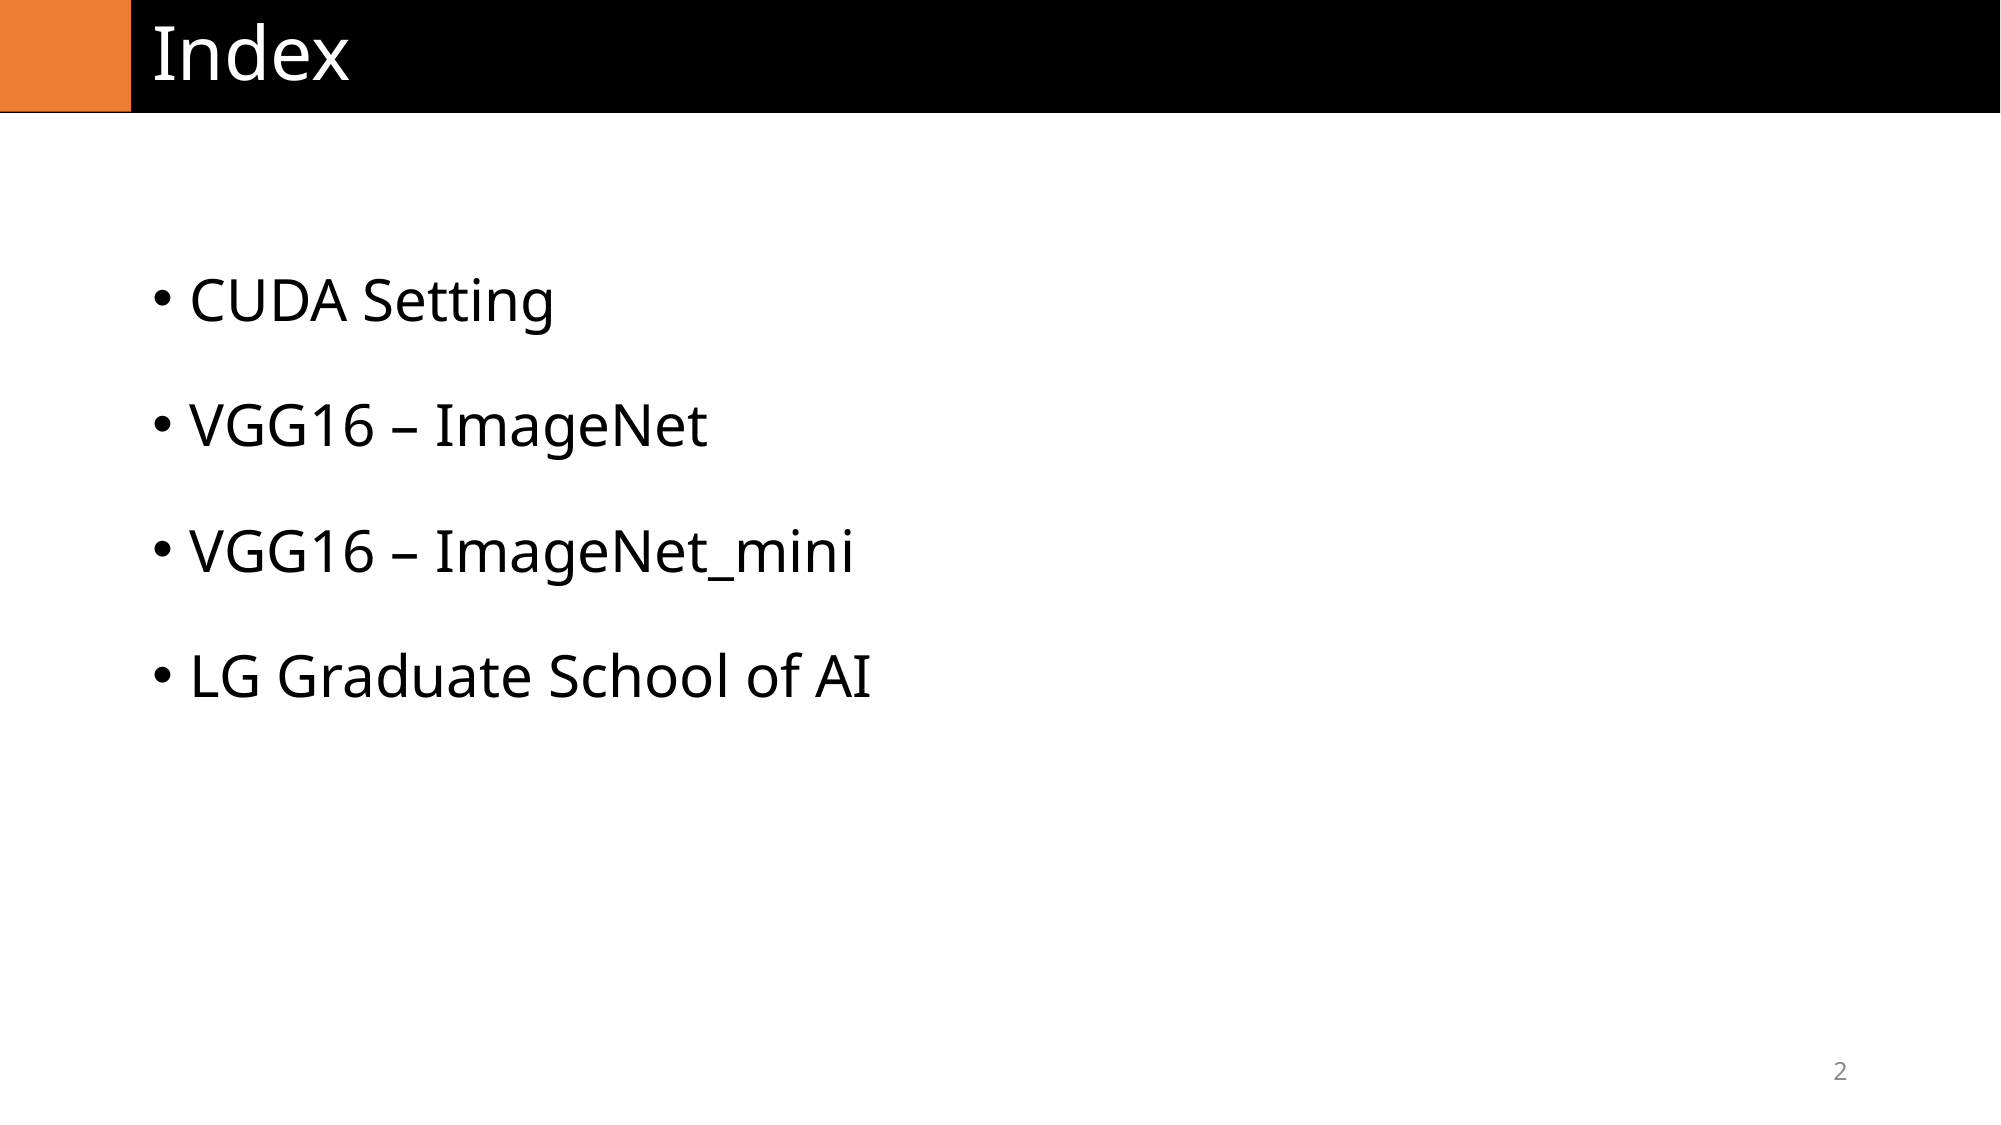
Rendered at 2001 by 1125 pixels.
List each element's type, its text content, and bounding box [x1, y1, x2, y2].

list CUDA Setting VGG16 – ImageNet VGG16 – ImageNet_mini LG Graduate School of AI [137, 220, 1863, 935]
slide_number 2 [1412, 1042, 1863, 1103]
title Index [137, 0, 2000, 112]
